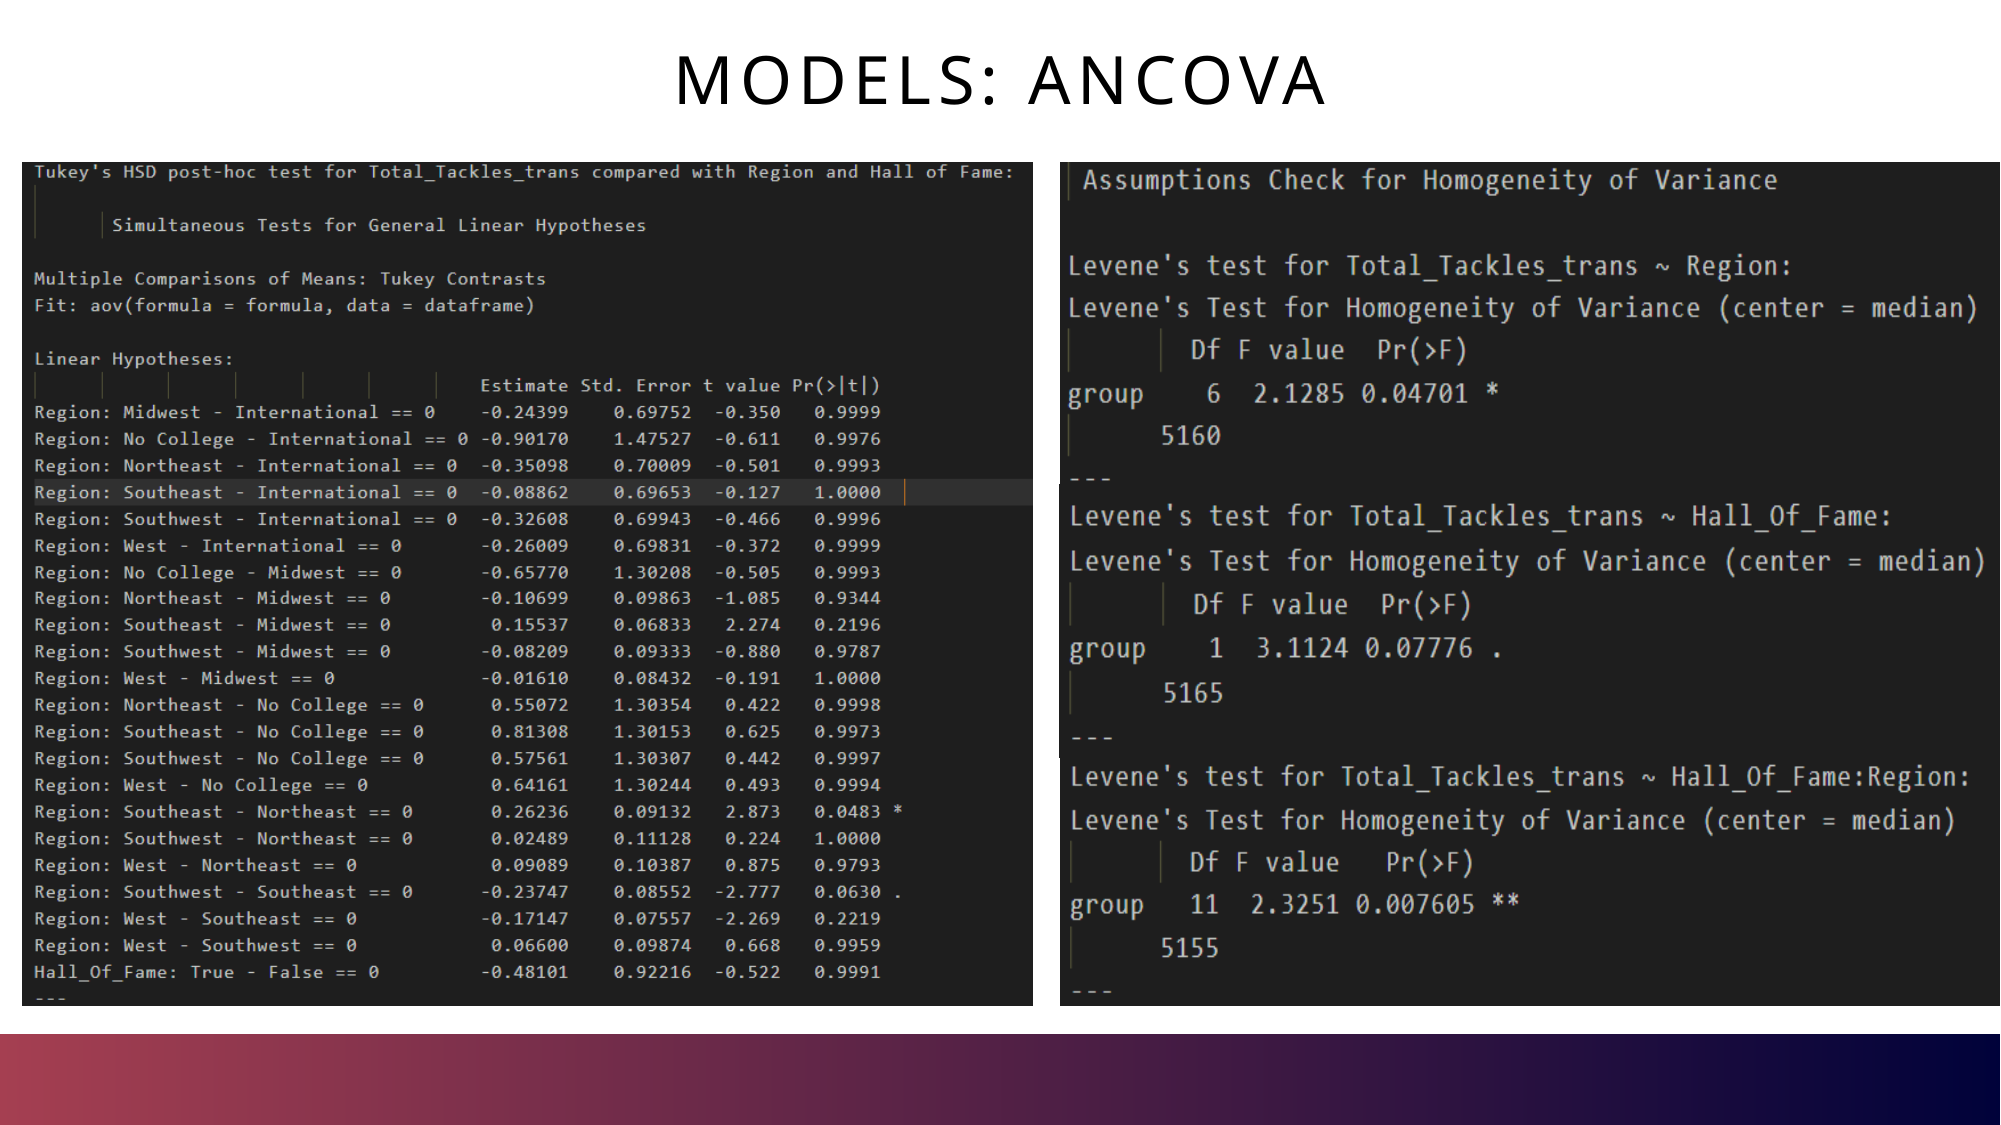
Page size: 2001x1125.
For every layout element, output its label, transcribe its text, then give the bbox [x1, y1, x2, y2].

picture [22, 162, 1034, 1007]
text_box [1059, 162, 2000, 1007]
text_box [0, 1033, 2000, 1125]
title Models: ANCOVA [137, 31, 1863, 135]
